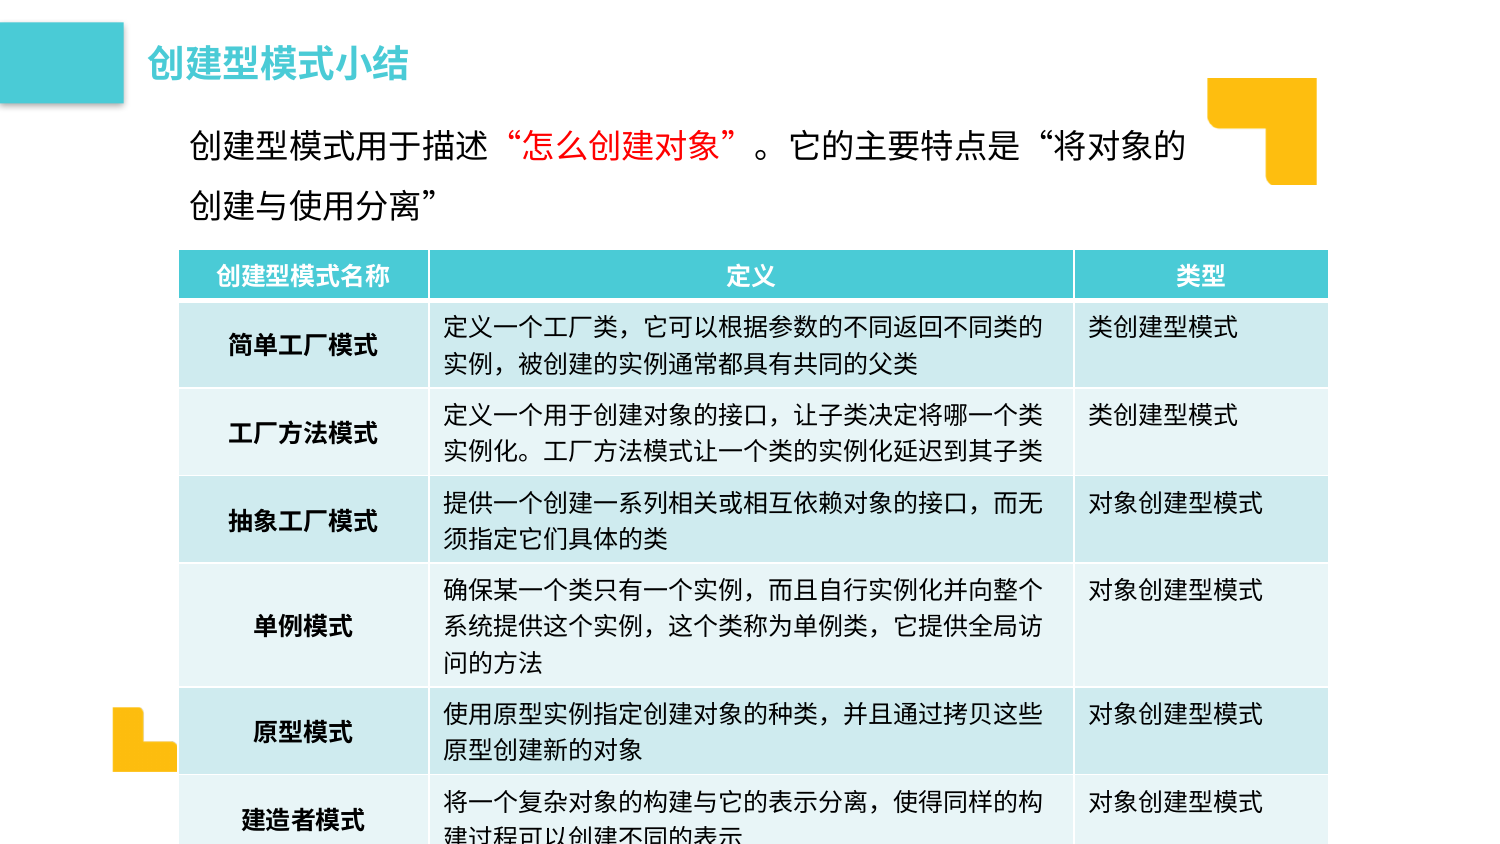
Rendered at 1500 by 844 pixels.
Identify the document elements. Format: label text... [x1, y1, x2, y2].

table_cell 使用原型实例指定创建对象的种类，并且通过拷贝这些原型创建新的对象 [430, 688, 1073, 774]
text_box 创建型模式用于描述“怎么创建对象”。它的主要特点是“将对象的创建与使用分离” [174, 98, 1226, 189]
table_cell 单例模式 [179, 564, 428, 686]
table_header 定义 [430, 250, 1073, 298]
table_cell 工厂方法模式 [179, 389, 428, 475]
picture [113, 708, 177, 771]
table_cell 对象创建型模式 [1075, 476, 1328, 562]
list 创建型模式小结 [132, 35, 736, 105]
table_cell 对象创建型模式 [1075, 564, 1328, 686]
table_cell 定义一个用于创建对象的接口，让子类决定将哪一个类实例化。工厂方法模式让一个类的实例化延迟到其子类 [430, 389, 1073, 475]
table_cell 对象创建型模式 [1075, 775, 1328, 844]
picture [1207, 78, 1317, 185]
table_cell 简单工厂模式 [179, 303, 428, 387]
table_header 类型 [1075, 250, 1328, 298]
table_cell 将一个复杂对象的构建与它的表示分离，使得同样的构建过程可以创建不同的表示 [430, 775, 1073, 844]
table_cell 确保某一个类只有一个实例，而且自行实例化并向整个系统提供这个实例，这个类称为单例类，它提供全局访问的方法 [430, 564, 1073, 686]
table_cell 建造者模式 [179, 775, 428, 844]
table_cell 对象创建型模式 [1075, 688, 1328, 774]
table_cell 定义一个工厂类，它可以根据参数的不同返回不同类的实例，被创建的实例通常都具有共同的父类 [430, 303, 1073, 387]
table_cell 提供一个创建一系列相关或相互依赖对象的接口，而无须指定它们具体的类 [430, 476, 1073, 562]
text_box [0, 22, 124, 104]
table_cell 类创建型模式 [1075, 303, 1328, 387]
table_cell 类创建型模式 [1075, 389, 1328, 475]
table_header 创建型模式名称 [179, 250, 428, 298]
table_cell 原型模式 [179, 688, 428, 774]
table_cell 抽象工厂模式 [179, 476, 428, 562]
